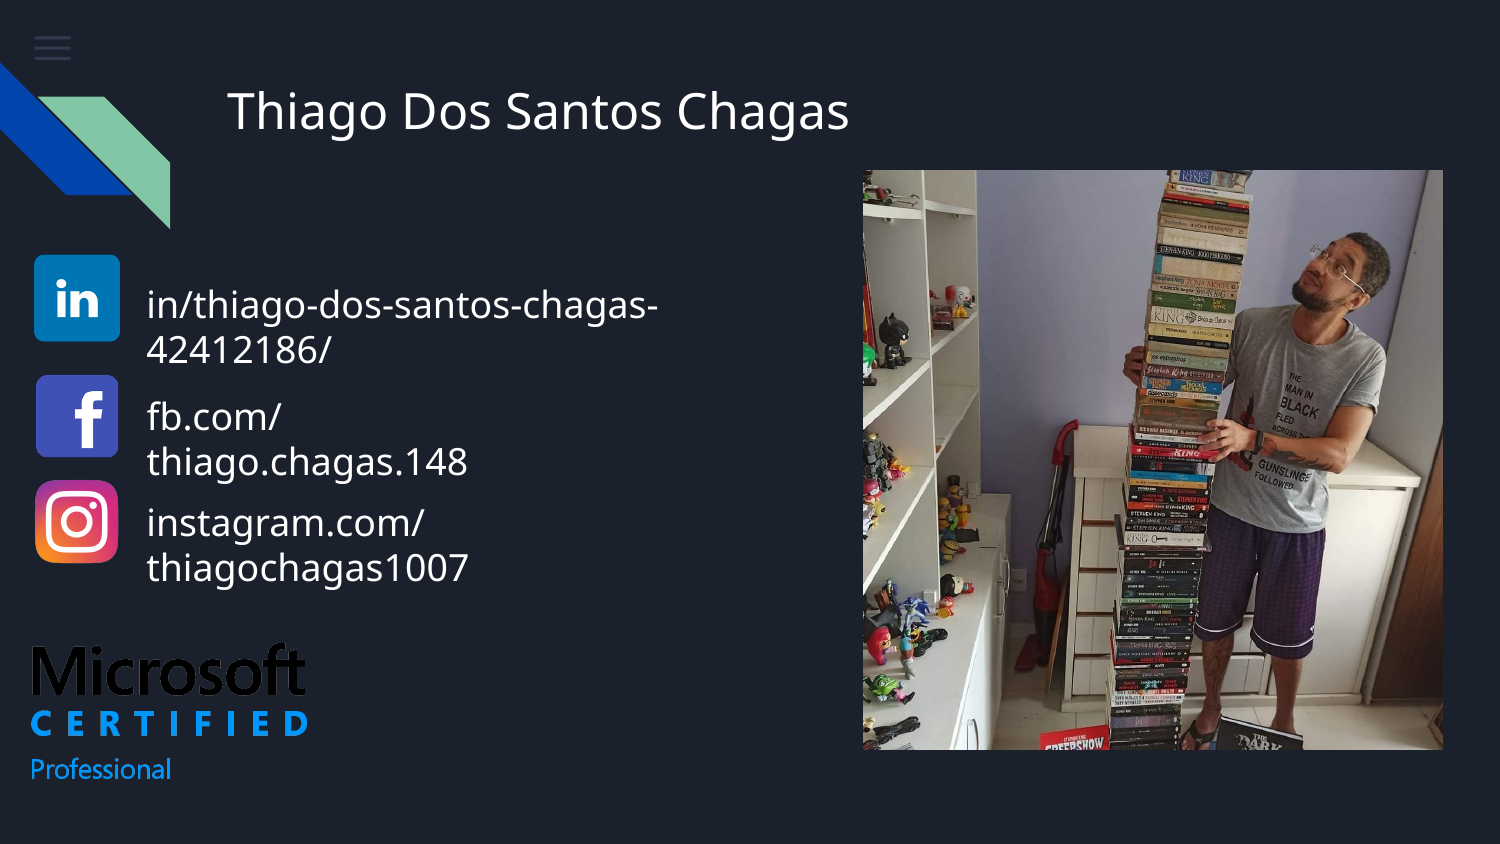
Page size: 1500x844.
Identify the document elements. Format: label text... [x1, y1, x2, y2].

picture [30, 596, 307, 826]
picture [30, 251, 123, 344]
text_box in/thiago-dos-santos-chagas-42412186/ [131, 273, 782, 334]
text_box instagram.com/thiagochagas1007 [132, 491, 692, 552]
picture [21, 361, 132, 573]
text_box fb.com/thiago.chagas.148 [136, 385, 570, 447]
title Thiago Dos Santos Chagas [212, 64, 1368, 215]
picture [863, 170, 1444, 750]
